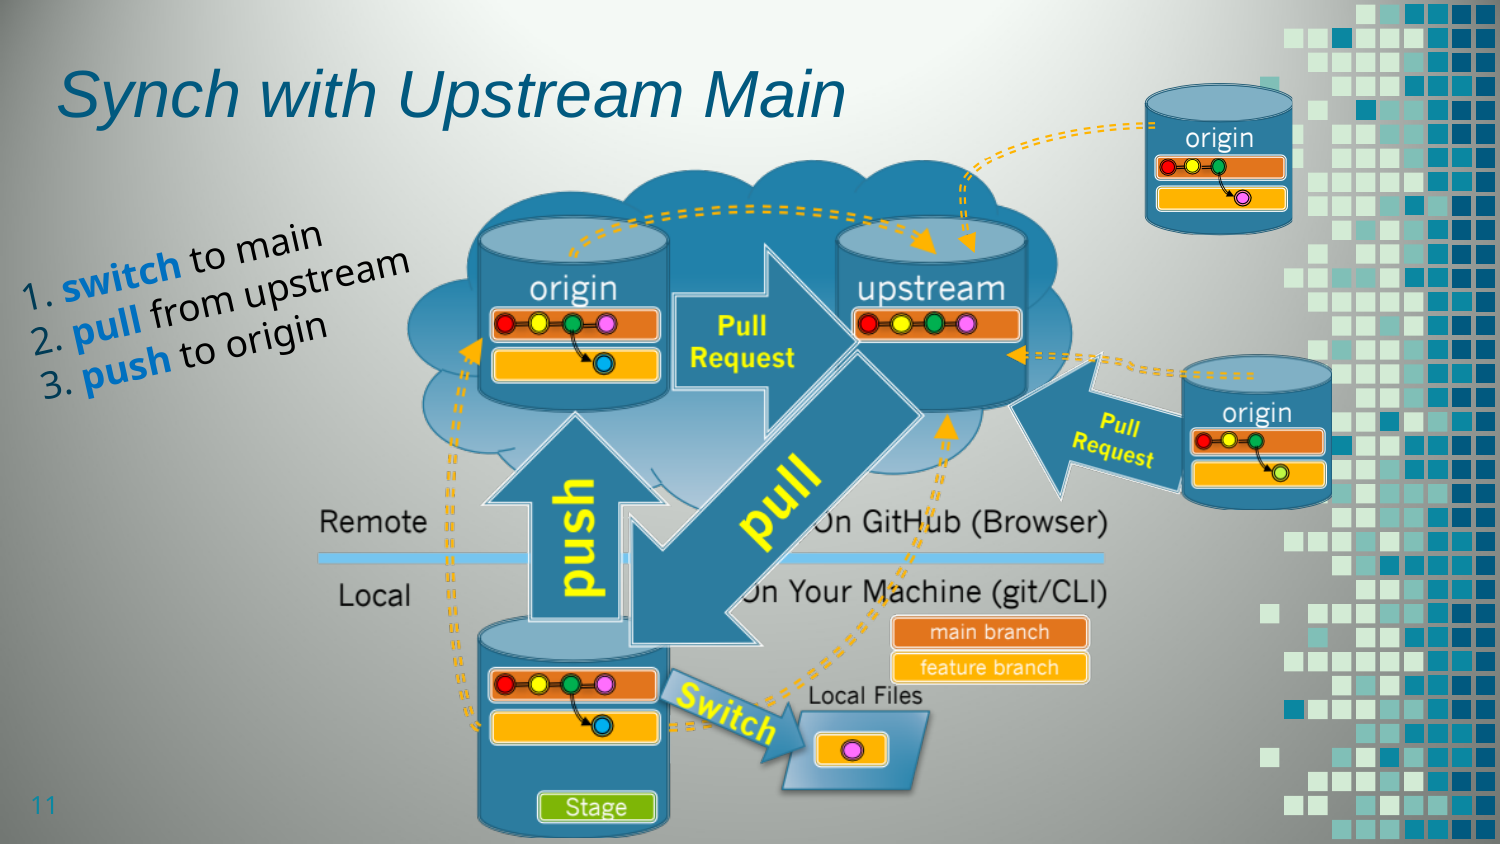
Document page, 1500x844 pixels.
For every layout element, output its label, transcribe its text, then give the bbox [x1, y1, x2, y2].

title Synch with Upstream Main [41, 4, 1326, 146]
slide_number 11 [15, 774, 105, 839]
picture [0, 0, 1500, 844]
text_box 1. switch to main 2. pull from upstream 3. push to origin [0, 206, 294, 419]
